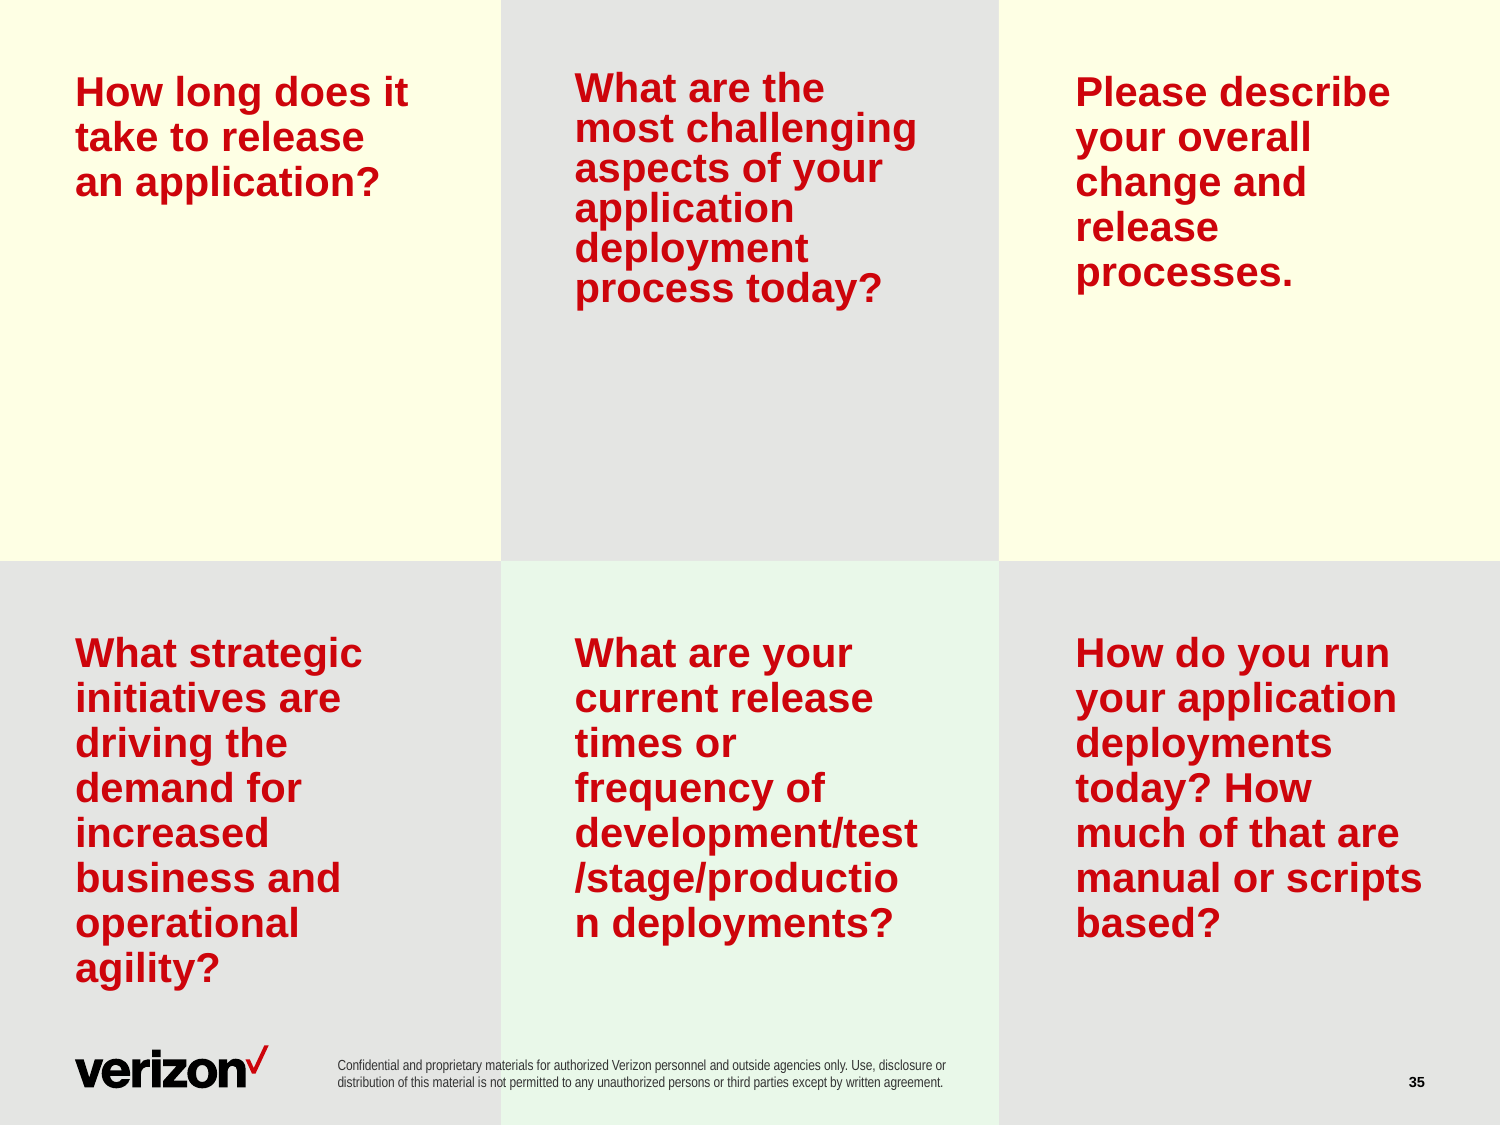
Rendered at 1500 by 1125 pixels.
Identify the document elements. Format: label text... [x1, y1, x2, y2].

list Please describe your overall change and release processes. [1075, 70, 1425, 446]
list What are your current release times or frequency of development/test/stage/production deployments? [574, 631, 924, 1007]
list What strategic initiatives are driving the demand for increased business and operational agility? [75, 631, 425, 1007]
list What are the most challenging aspects of your application deployment process today? [574, 70, 924, 446]
slide_number 35 [1387, 1053, 1425, 1091]
list How long does it take to release an application? [75, 70, 425, 446]
list How do you run your application deployments today? How much of that are manual or scripts based? [1075, 631, 1425, 1007]
